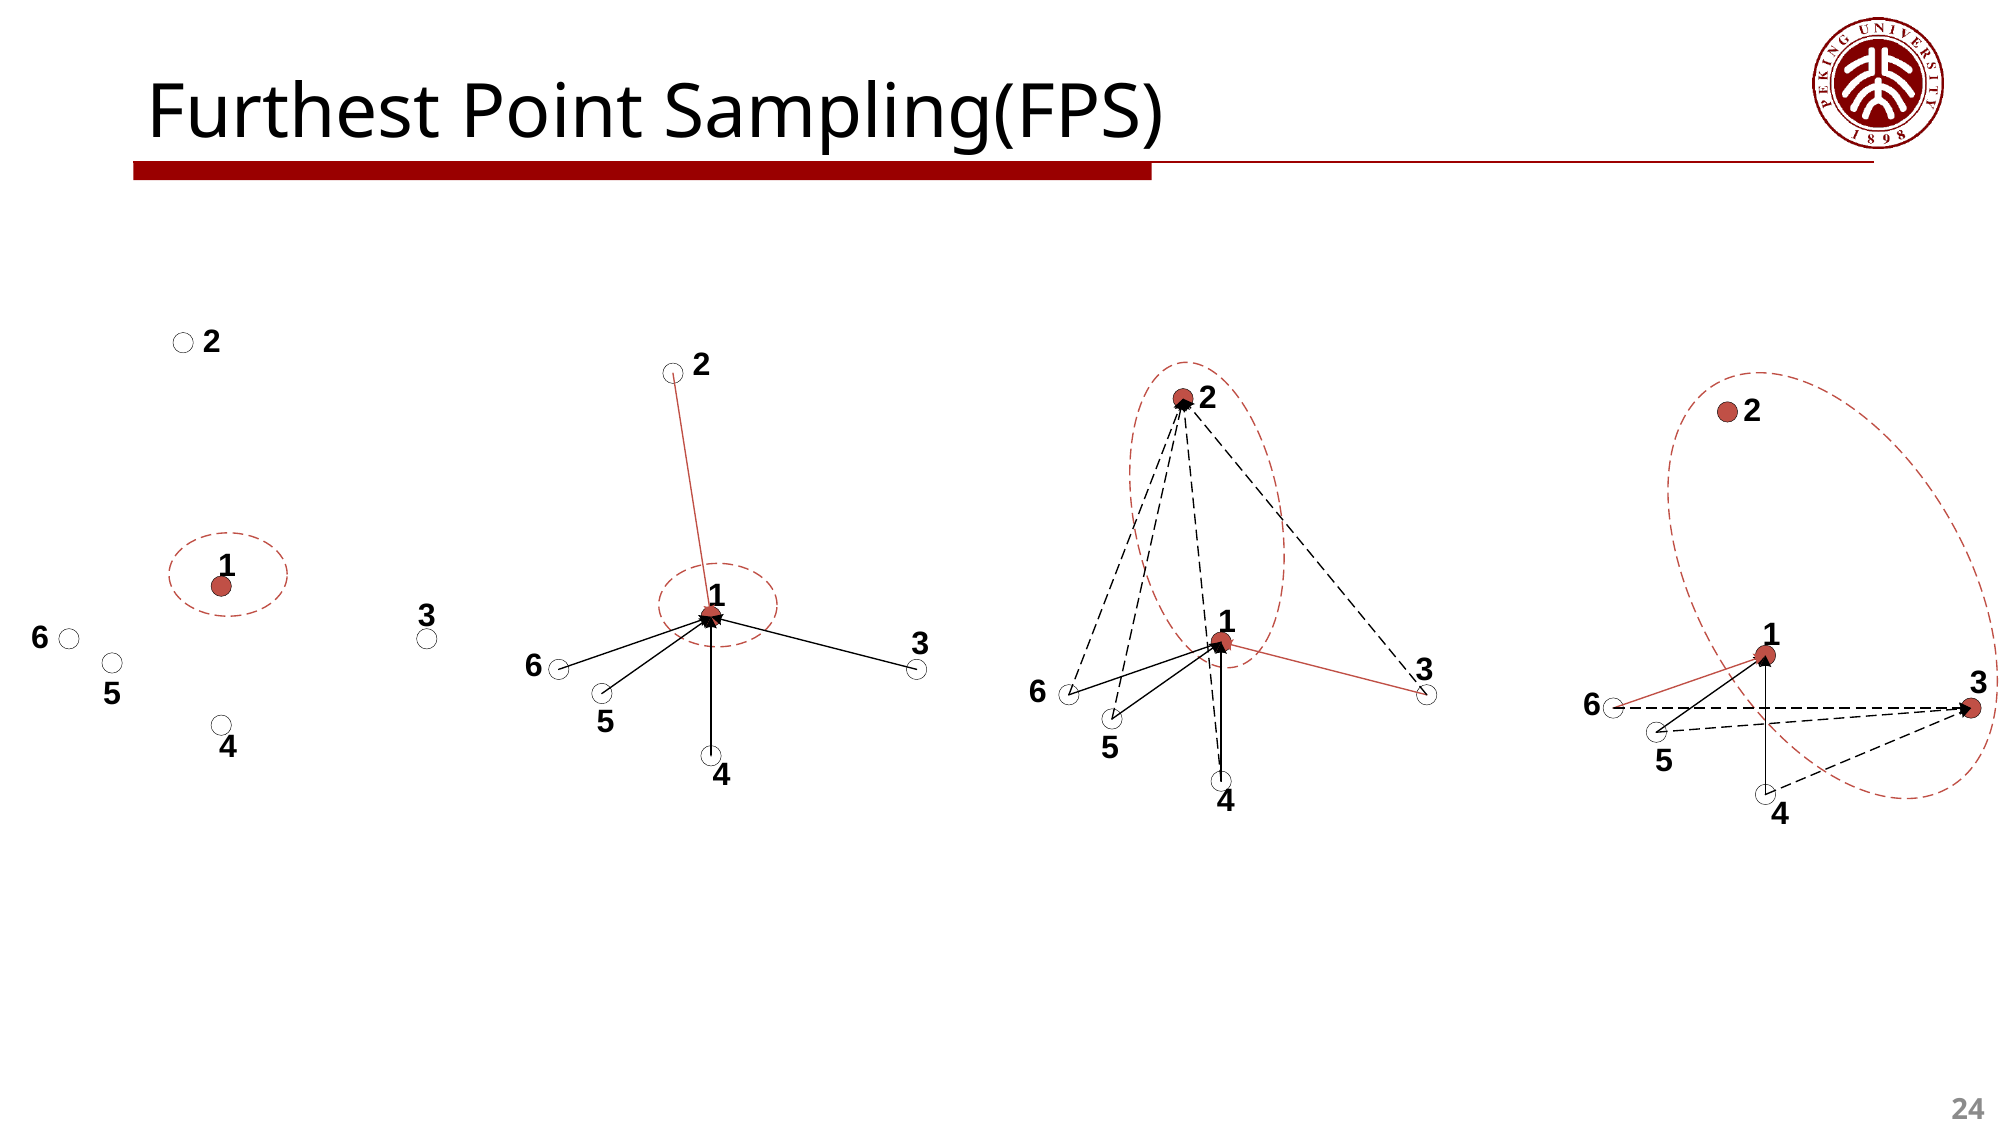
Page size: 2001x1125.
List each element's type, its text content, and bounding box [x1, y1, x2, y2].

title Furthest Point Sampling(FPS) [146, 62, 1771, 154]
slide_number 24 [1912, 1074, 2000, 1125]
picture [12, 312, 2000, 849]
picture [1812, 17, 1944, 149]
